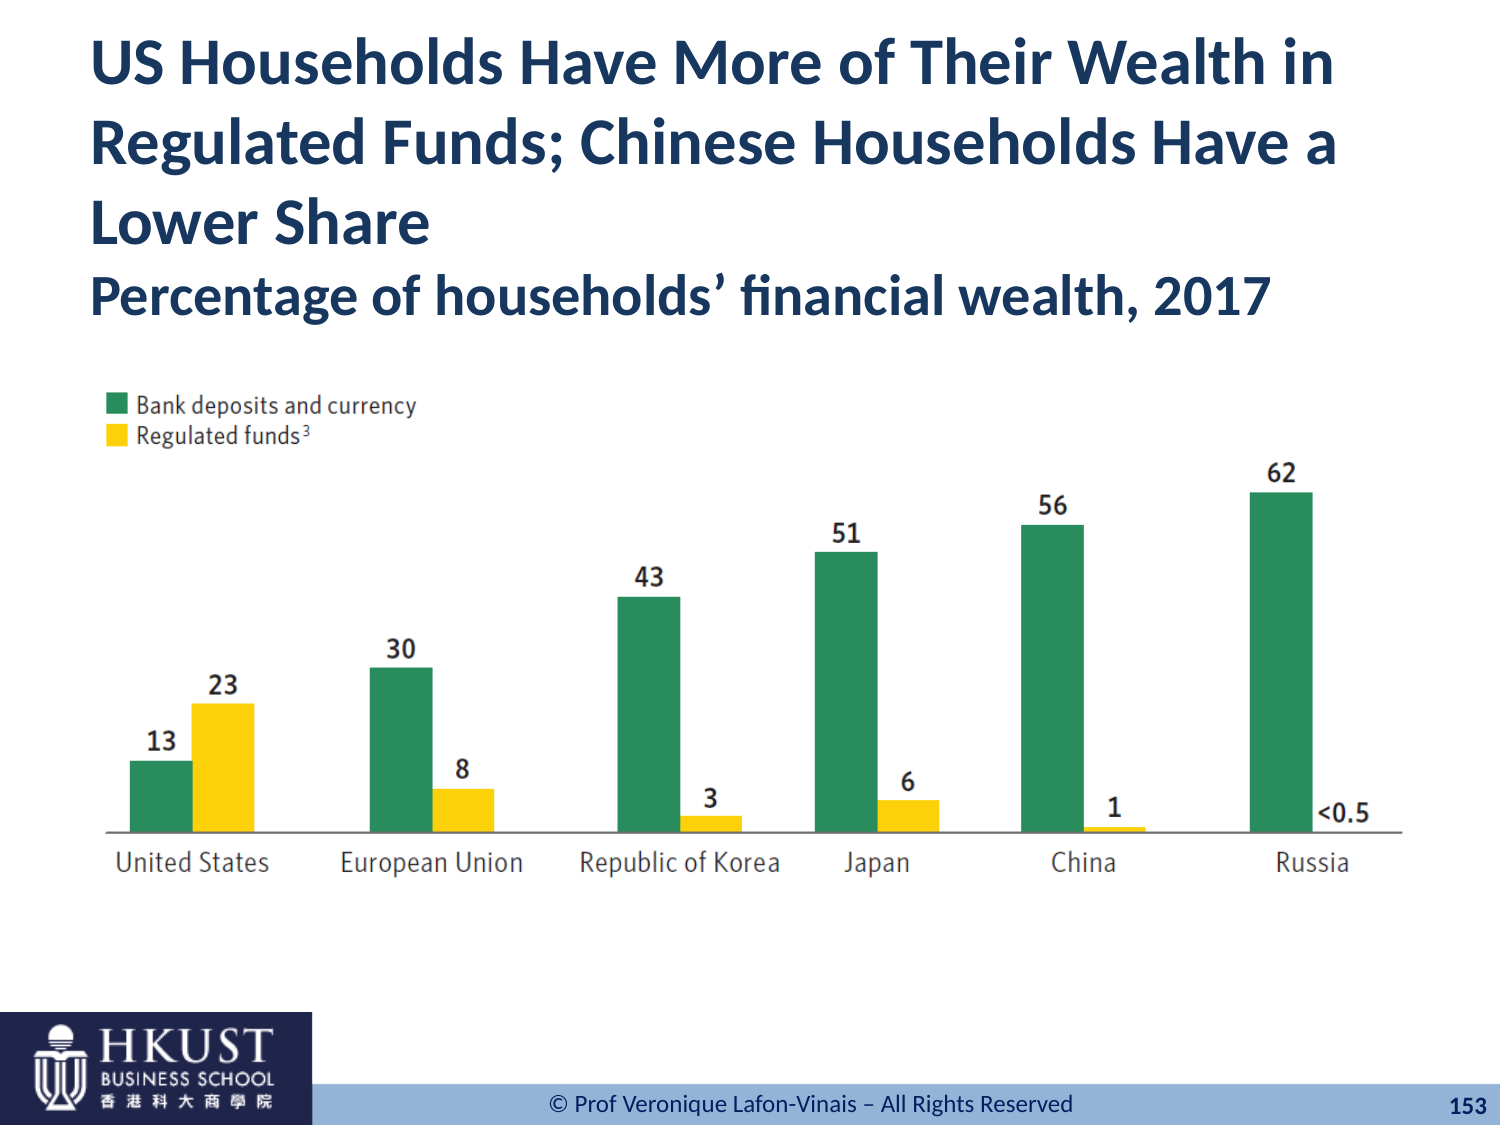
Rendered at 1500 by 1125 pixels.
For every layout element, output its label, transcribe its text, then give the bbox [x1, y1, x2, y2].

slide_number 153 [1351, 1080, 1500, 1125]
title US Households Have More of Their Wealth in Regulated Funds; Chinese Households Have a Lower Share Percentage of households’ financial wealth, 2017 [74, 44, 1426, 301]
picture [0, 1012, 1500, 1125]
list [74, 370, 1426, 898]
